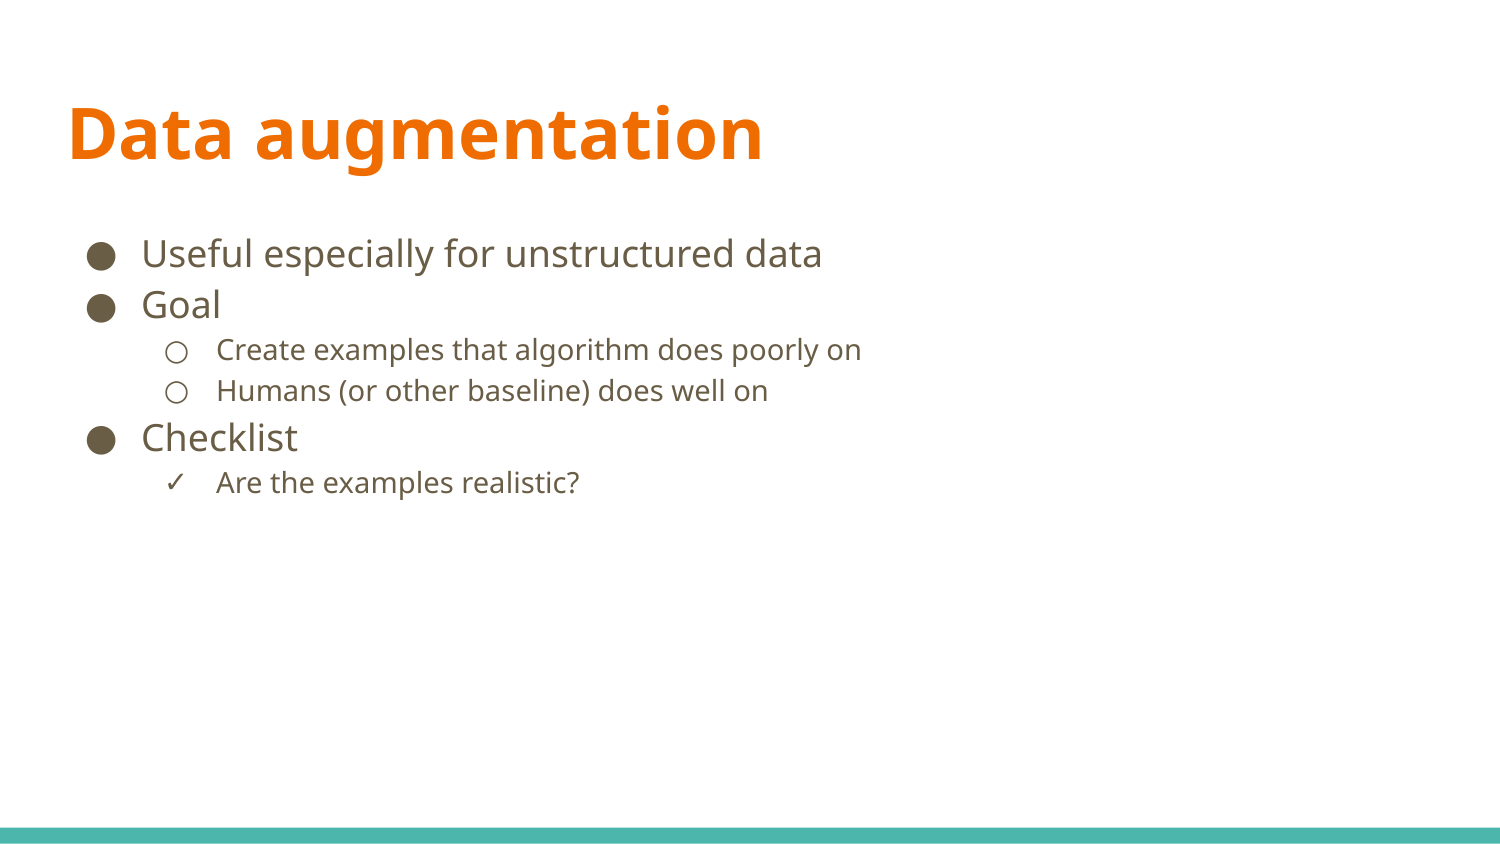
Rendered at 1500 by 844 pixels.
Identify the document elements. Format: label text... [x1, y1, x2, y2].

title Data augmentation [51, 72, 1449, 189]
list Useful especially for unstructured data Goal Create examples that algorithm does poorly on Humans (or other baseline) does well on Checklist Are the examples realistic? [51, 207, 1449, 750]
